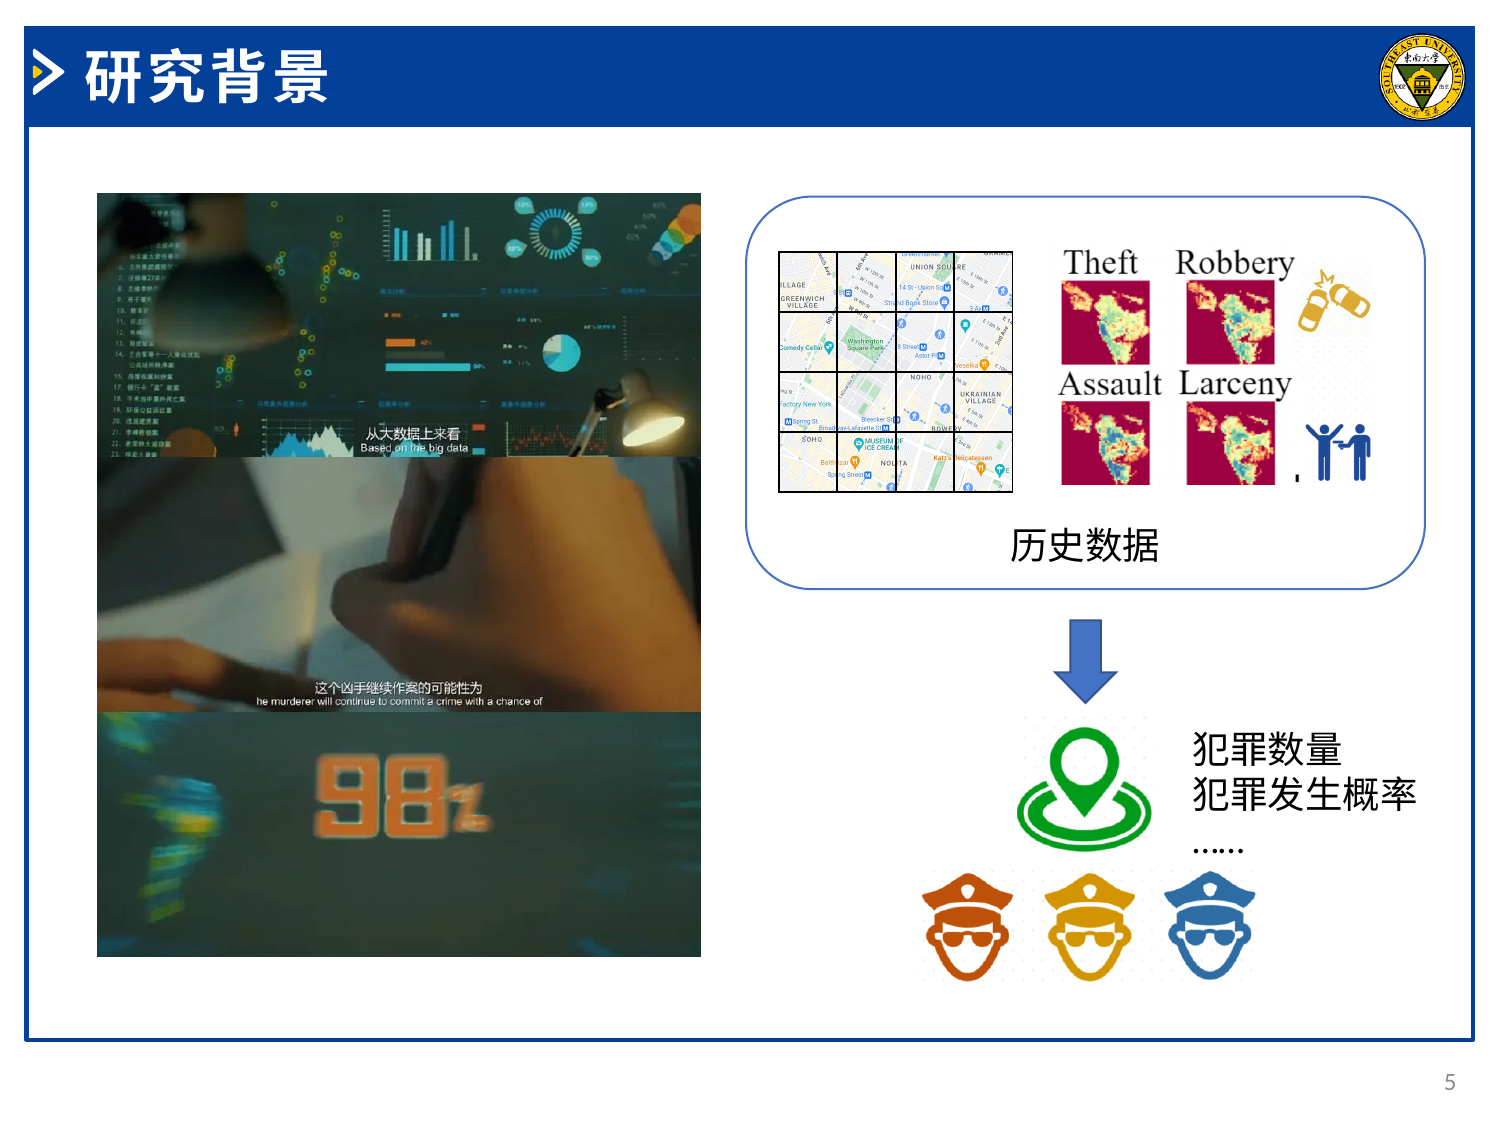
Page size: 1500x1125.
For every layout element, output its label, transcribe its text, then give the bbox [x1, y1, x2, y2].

text_box 研究背景 [70, 32, 605, 118]
picture [1378, 33, 1467, 121]
picture [1042, 237, 1372, 485]
picture [97, 193, 701, 957]
text_box [745, 195, 1426, 591]
text_box 犯罪数量 犯罪发生概率 …… [1177, 718, 1433, 869]
picture [778, 252, 1013, 493]
picture [1017, 715, 1154, 856]
text_box [1052, 619, 1119, 705]
picture [914, 870, 1258, 987]
slide_number 5 [1382, 1051, 1472, 1111]
text_box 历史数据 [995, 514, 1176, 575]
